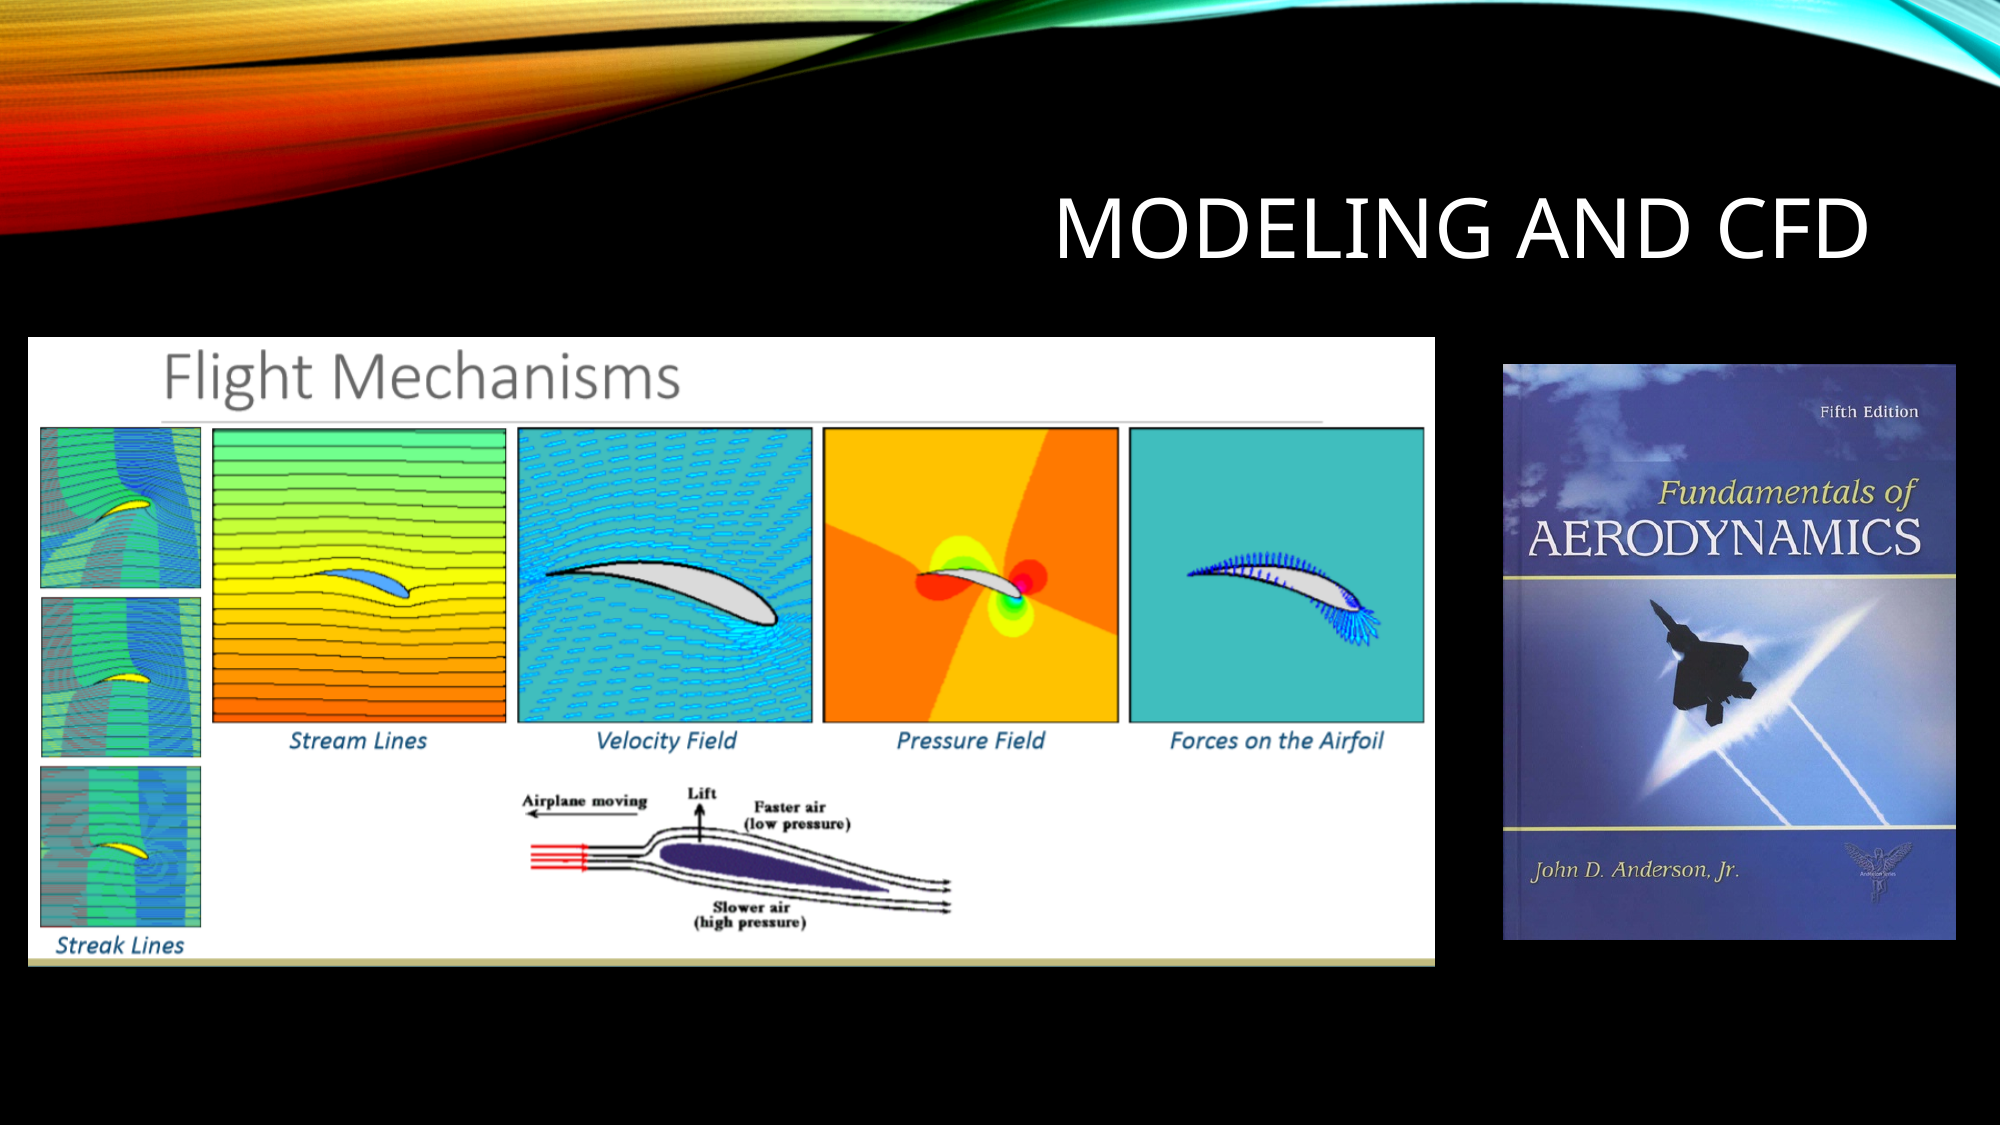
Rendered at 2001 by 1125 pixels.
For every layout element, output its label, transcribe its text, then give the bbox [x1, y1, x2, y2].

picture [1502, 364, 1956, 940]
picture [27, 337, 1436, 967]
picture [0, 0, 2000, 237]
title Modeling and cfd [474, 125, 1888, 338]
